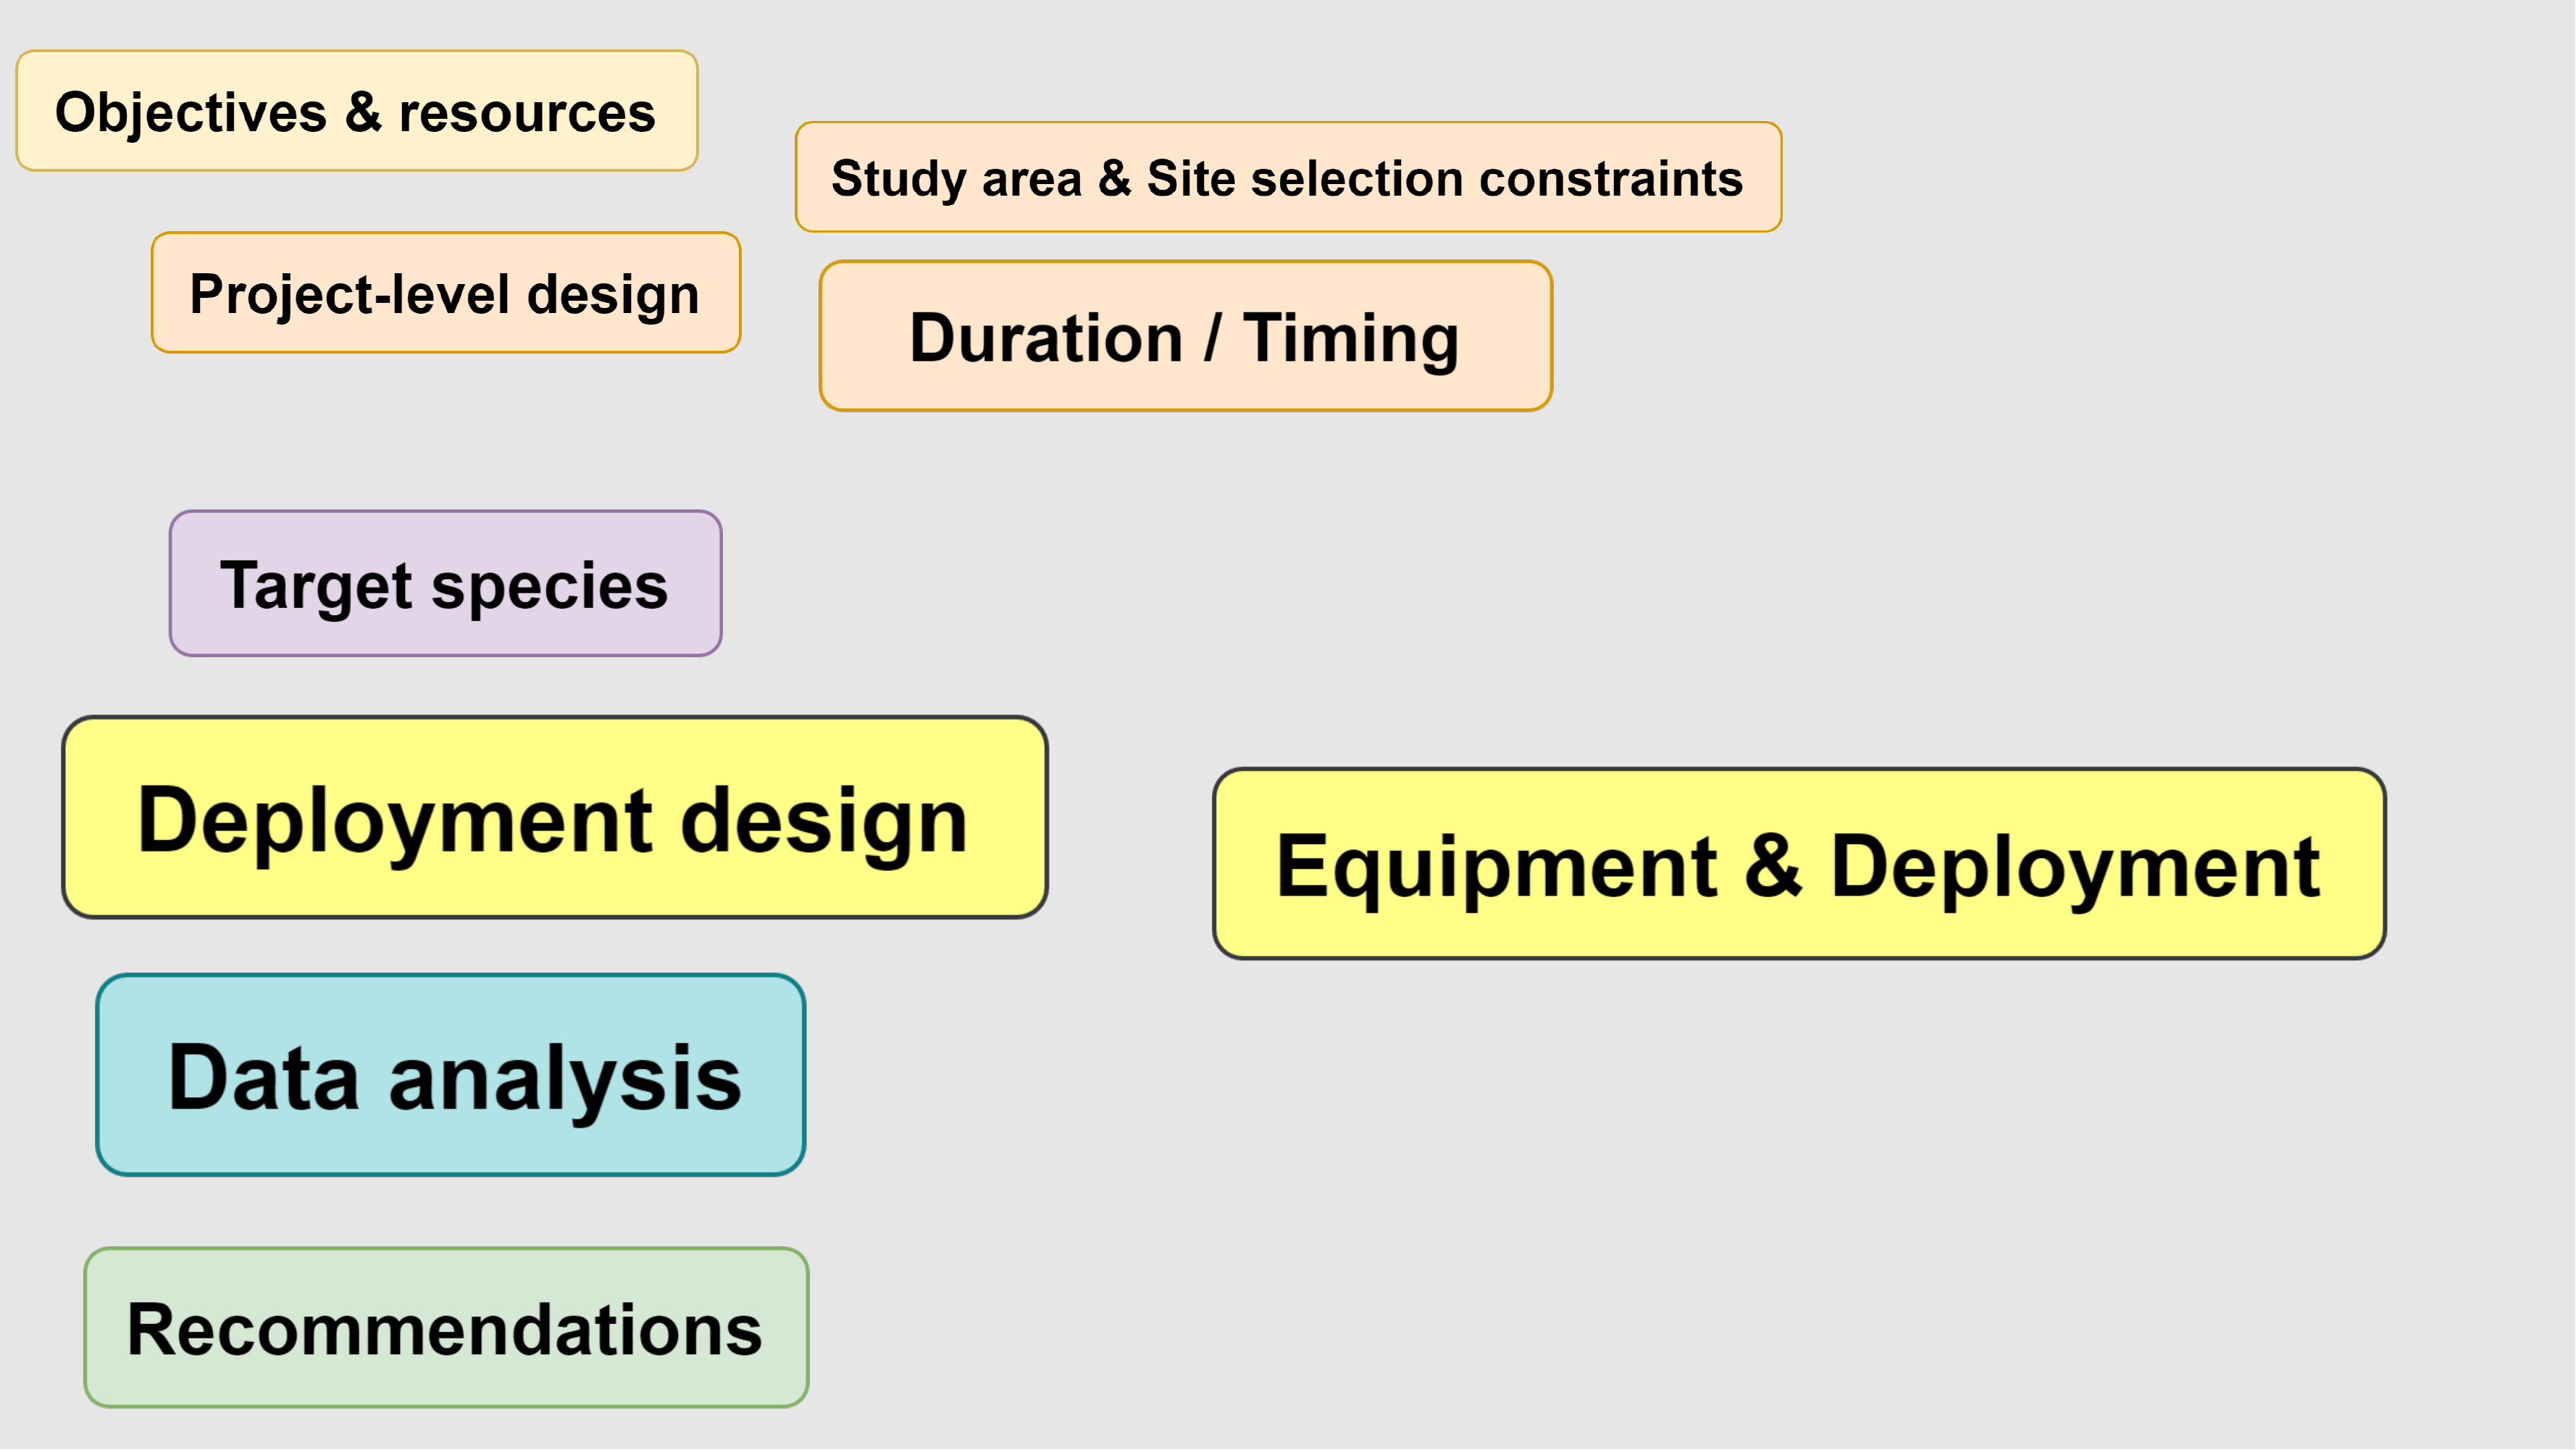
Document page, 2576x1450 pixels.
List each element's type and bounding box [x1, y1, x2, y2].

picture [123, 204, 769, 380]
picture [770, 96, 1807, 446]
picture [0, 22, 726, 199]
picture [16, 477, 1095, 1444]
picture [1169, 724, 2435, 1004]
